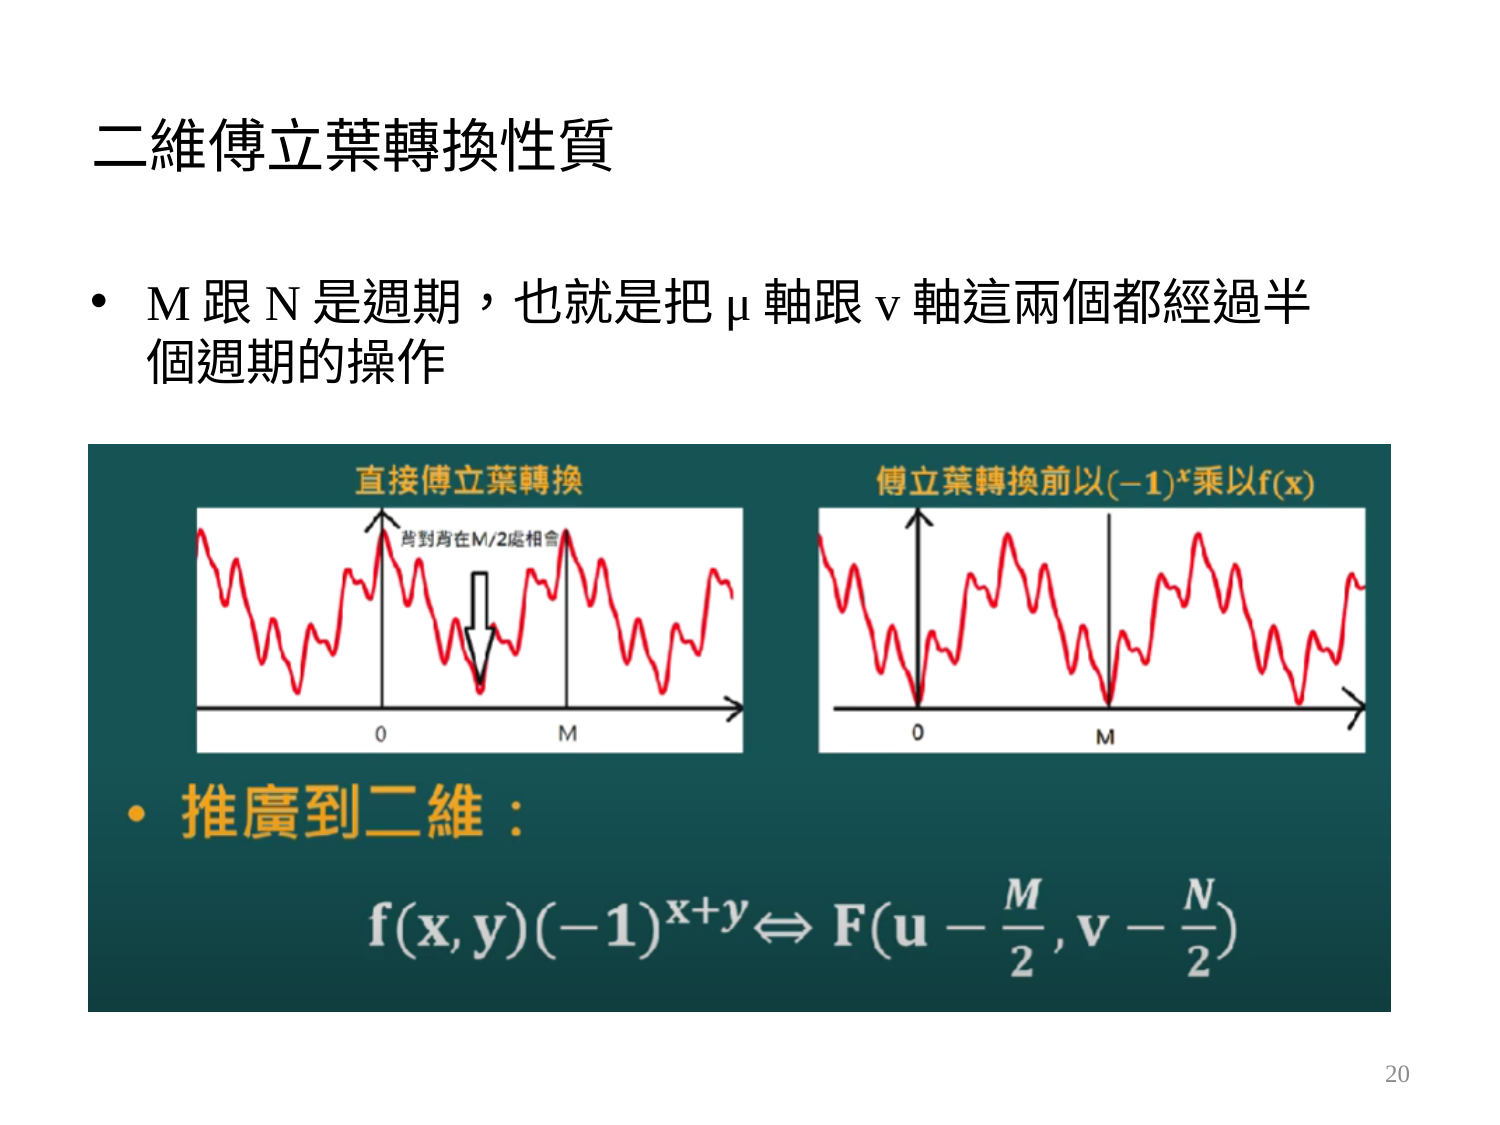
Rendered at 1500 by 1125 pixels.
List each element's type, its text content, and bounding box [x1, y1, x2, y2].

list M跟N是週期，也就是把μ軸跟v軸這兩個都經過半個週期的操作 [75, 262, 1365, 1005]
slide_number 20 [1074, 1042, 1425, 1103]
picture [88, 444, 1391, 1012]
title 二維傅立葉轉換性質 [76, 101, 1154, 242]
